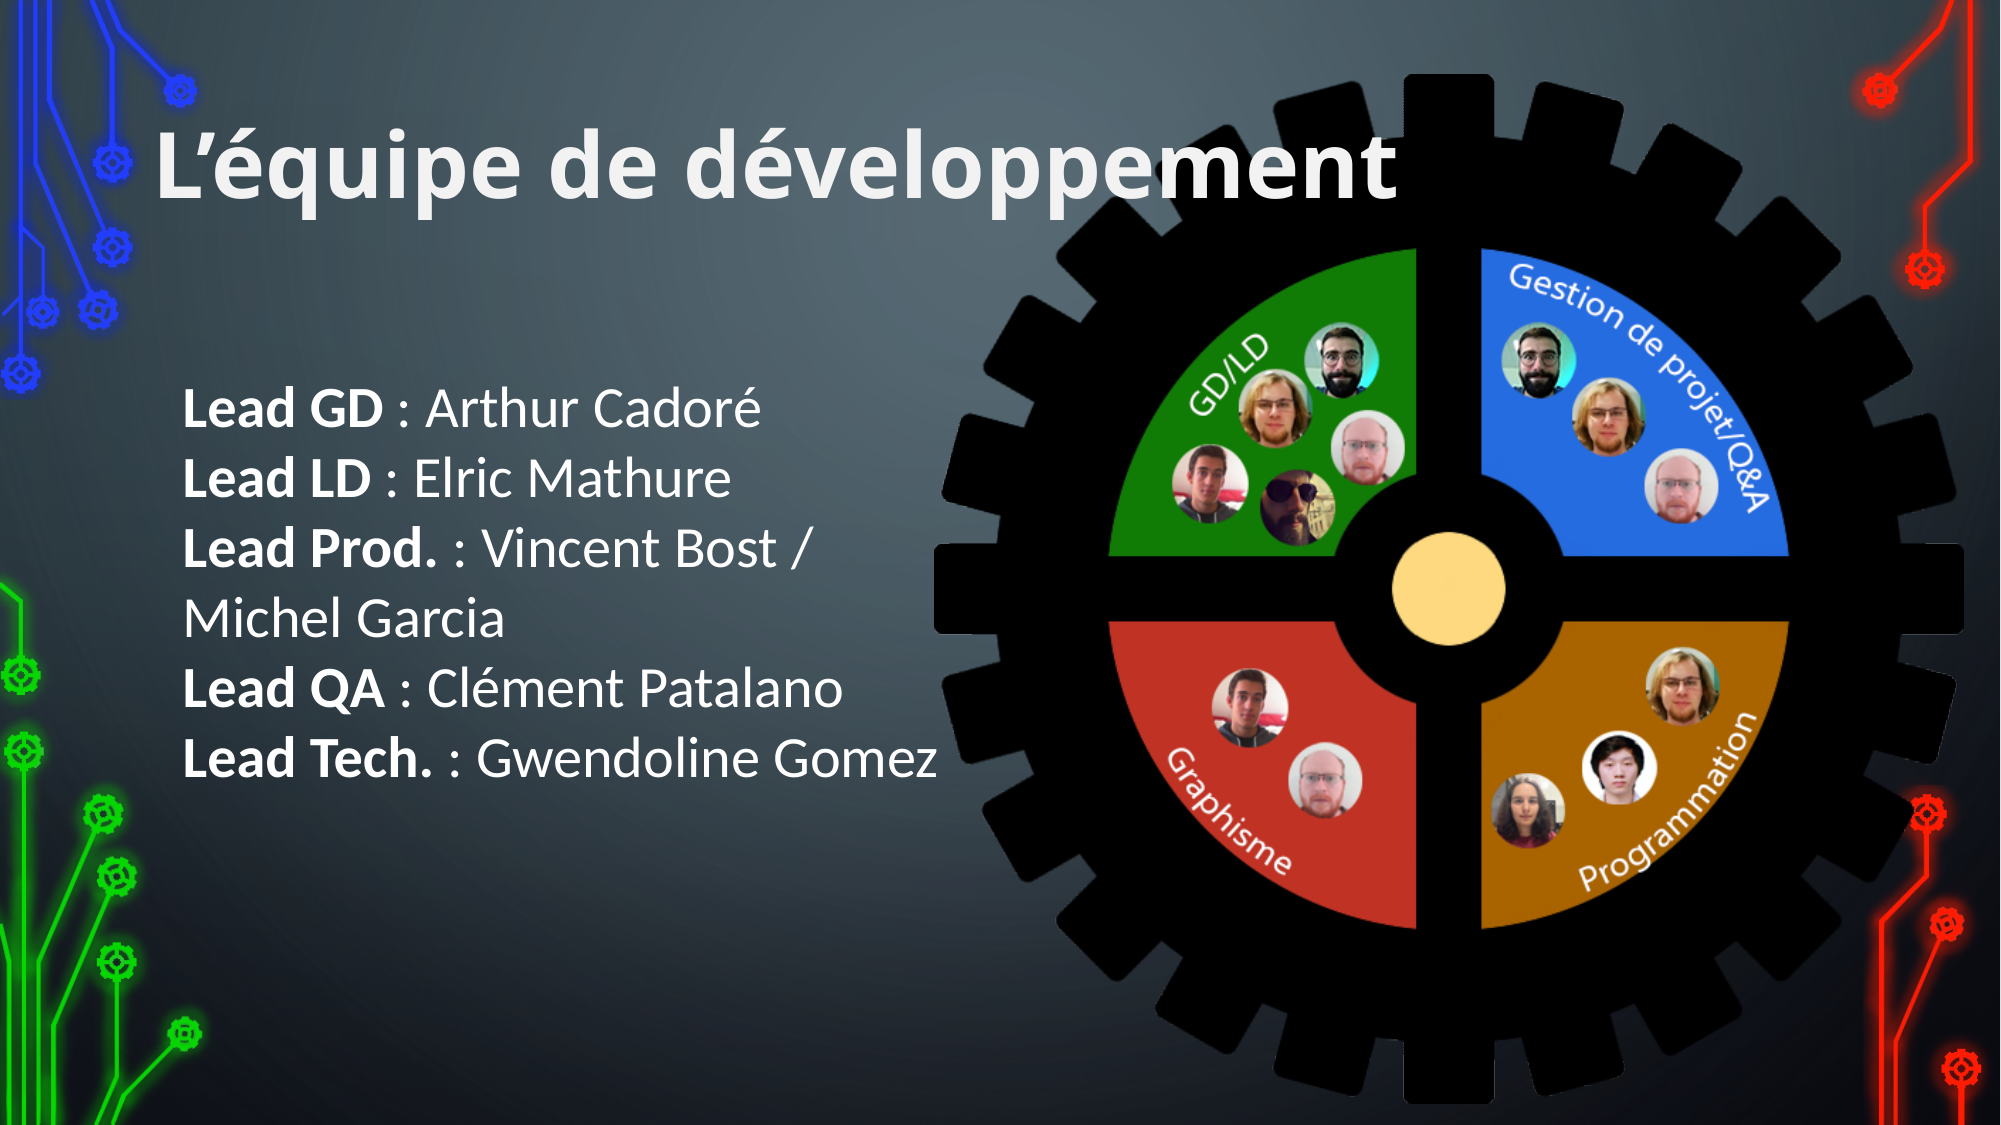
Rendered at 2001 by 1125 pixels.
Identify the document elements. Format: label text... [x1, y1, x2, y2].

text_box Lead GD : Arthur Cadoré Lead LD : Elric Mathure Lead Prod. : Vincent Bost / Michel Garcia Lead QA : Clément Patalano Lead Tech. : Gwendoline Gomez [167, 362, 934, 797]
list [934, 74, 1965, 1104]
title L’équipe de développement [137, 59, 1863, 278]
picture [0, 0, 2001, 1125]
